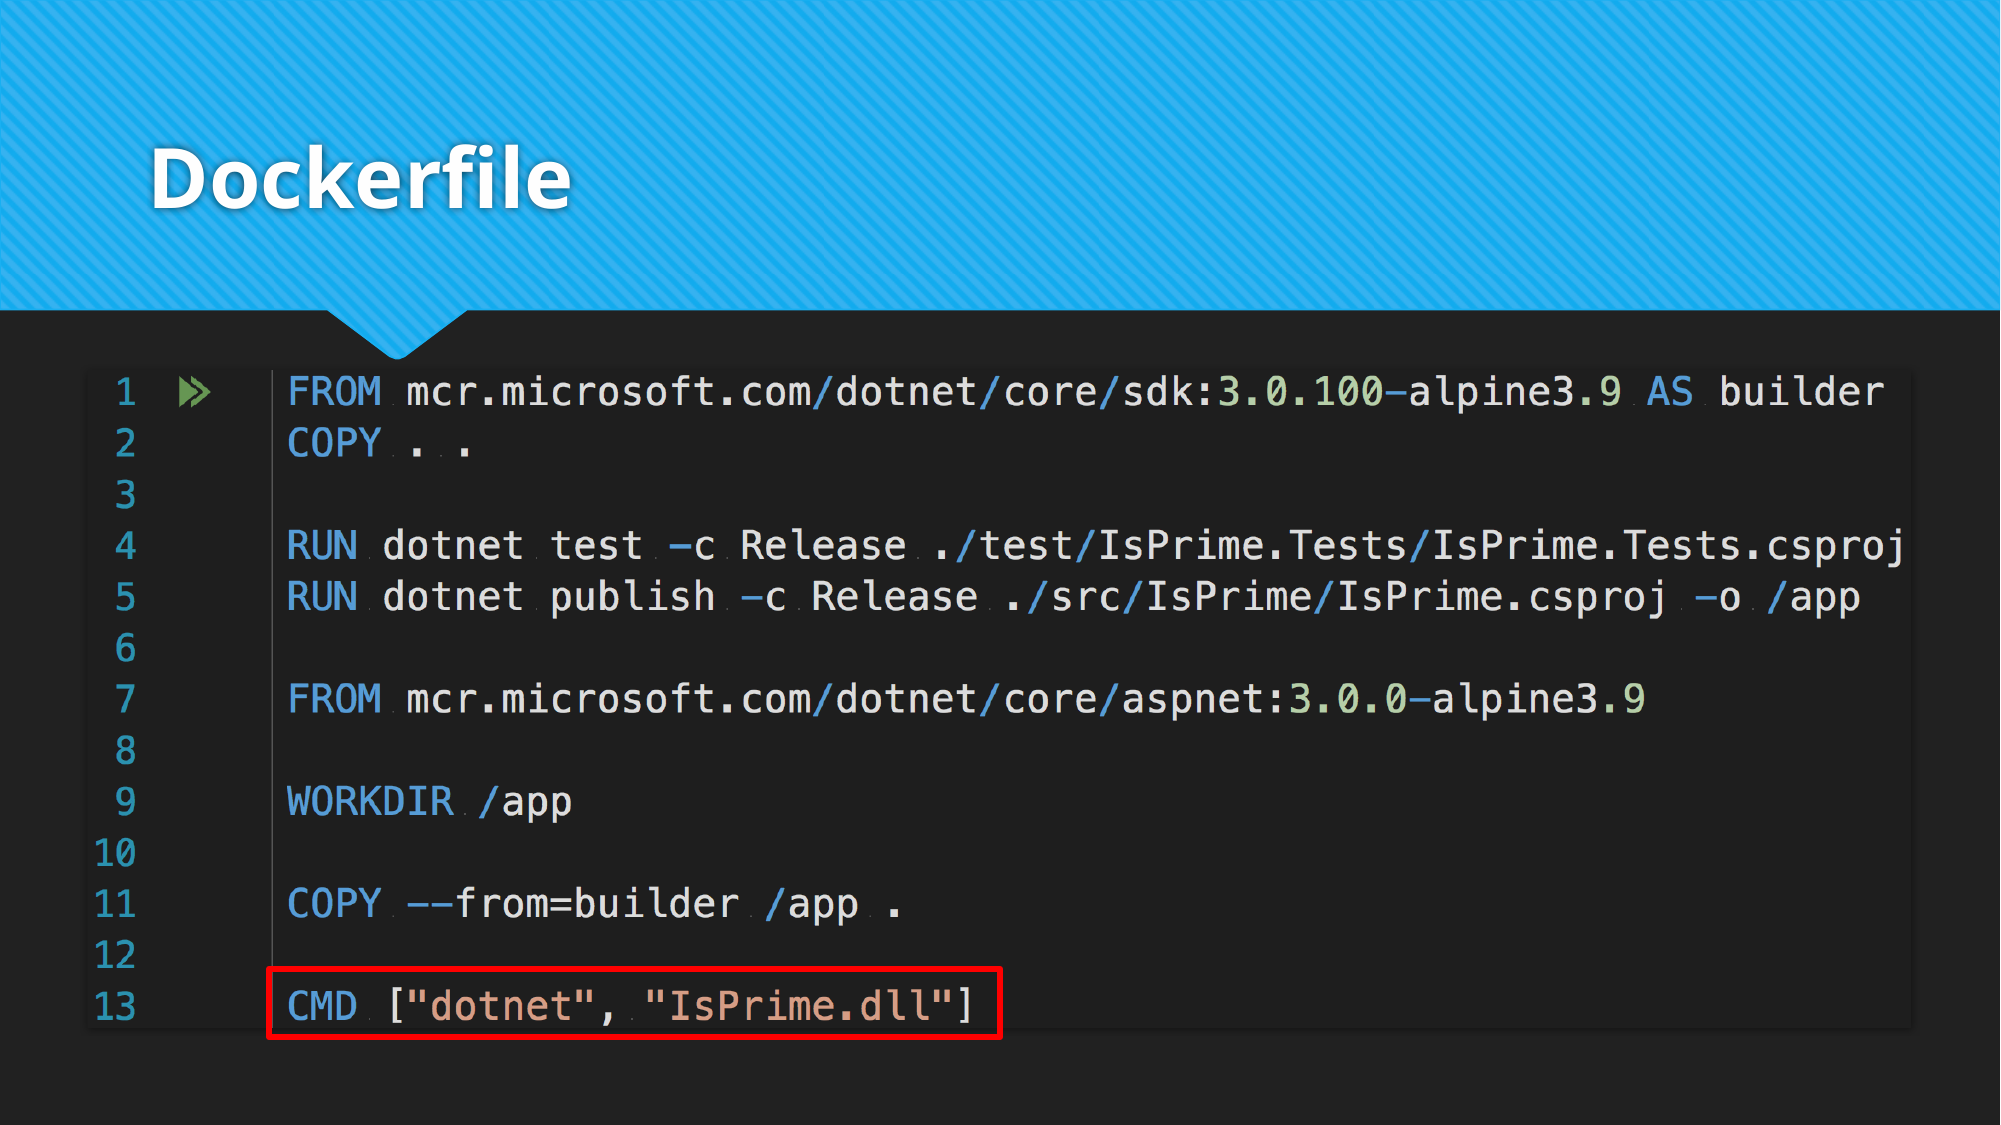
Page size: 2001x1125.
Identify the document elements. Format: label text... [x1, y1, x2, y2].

title Dockerfile [132, 73, 1868, 233]
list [87, 370, 1912, 1028]
text_box [268, 1028, 1001, 1039]
